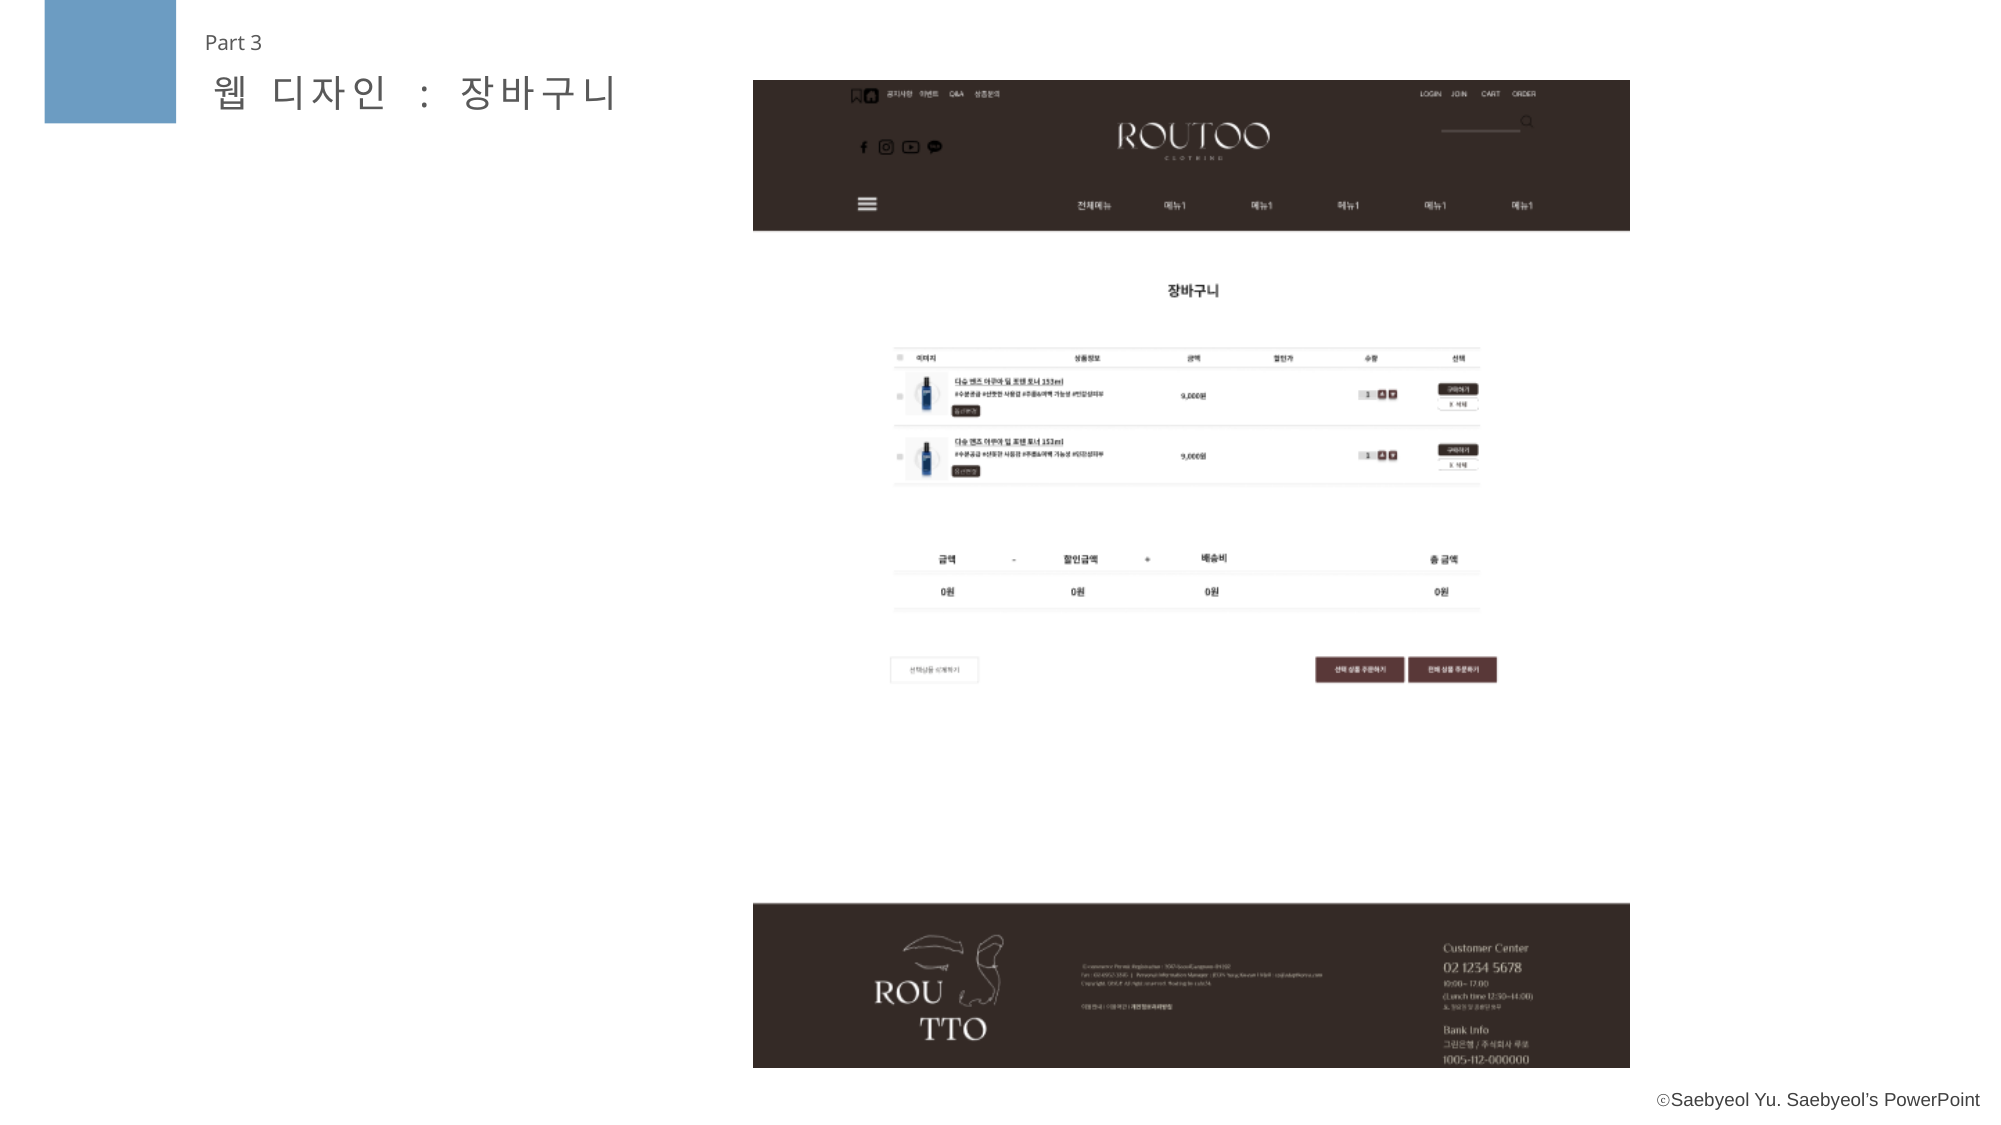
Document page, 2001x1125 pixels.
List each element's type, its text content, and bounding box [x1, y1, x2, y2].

text_box 웹 디자인 : 장바구니 [199, 62, 633, 123]
text_box Part 3 [189, 22, 277, 63]
text_box [44, 0, 177, 124]
picture [753, 80, 1630, 1068]
